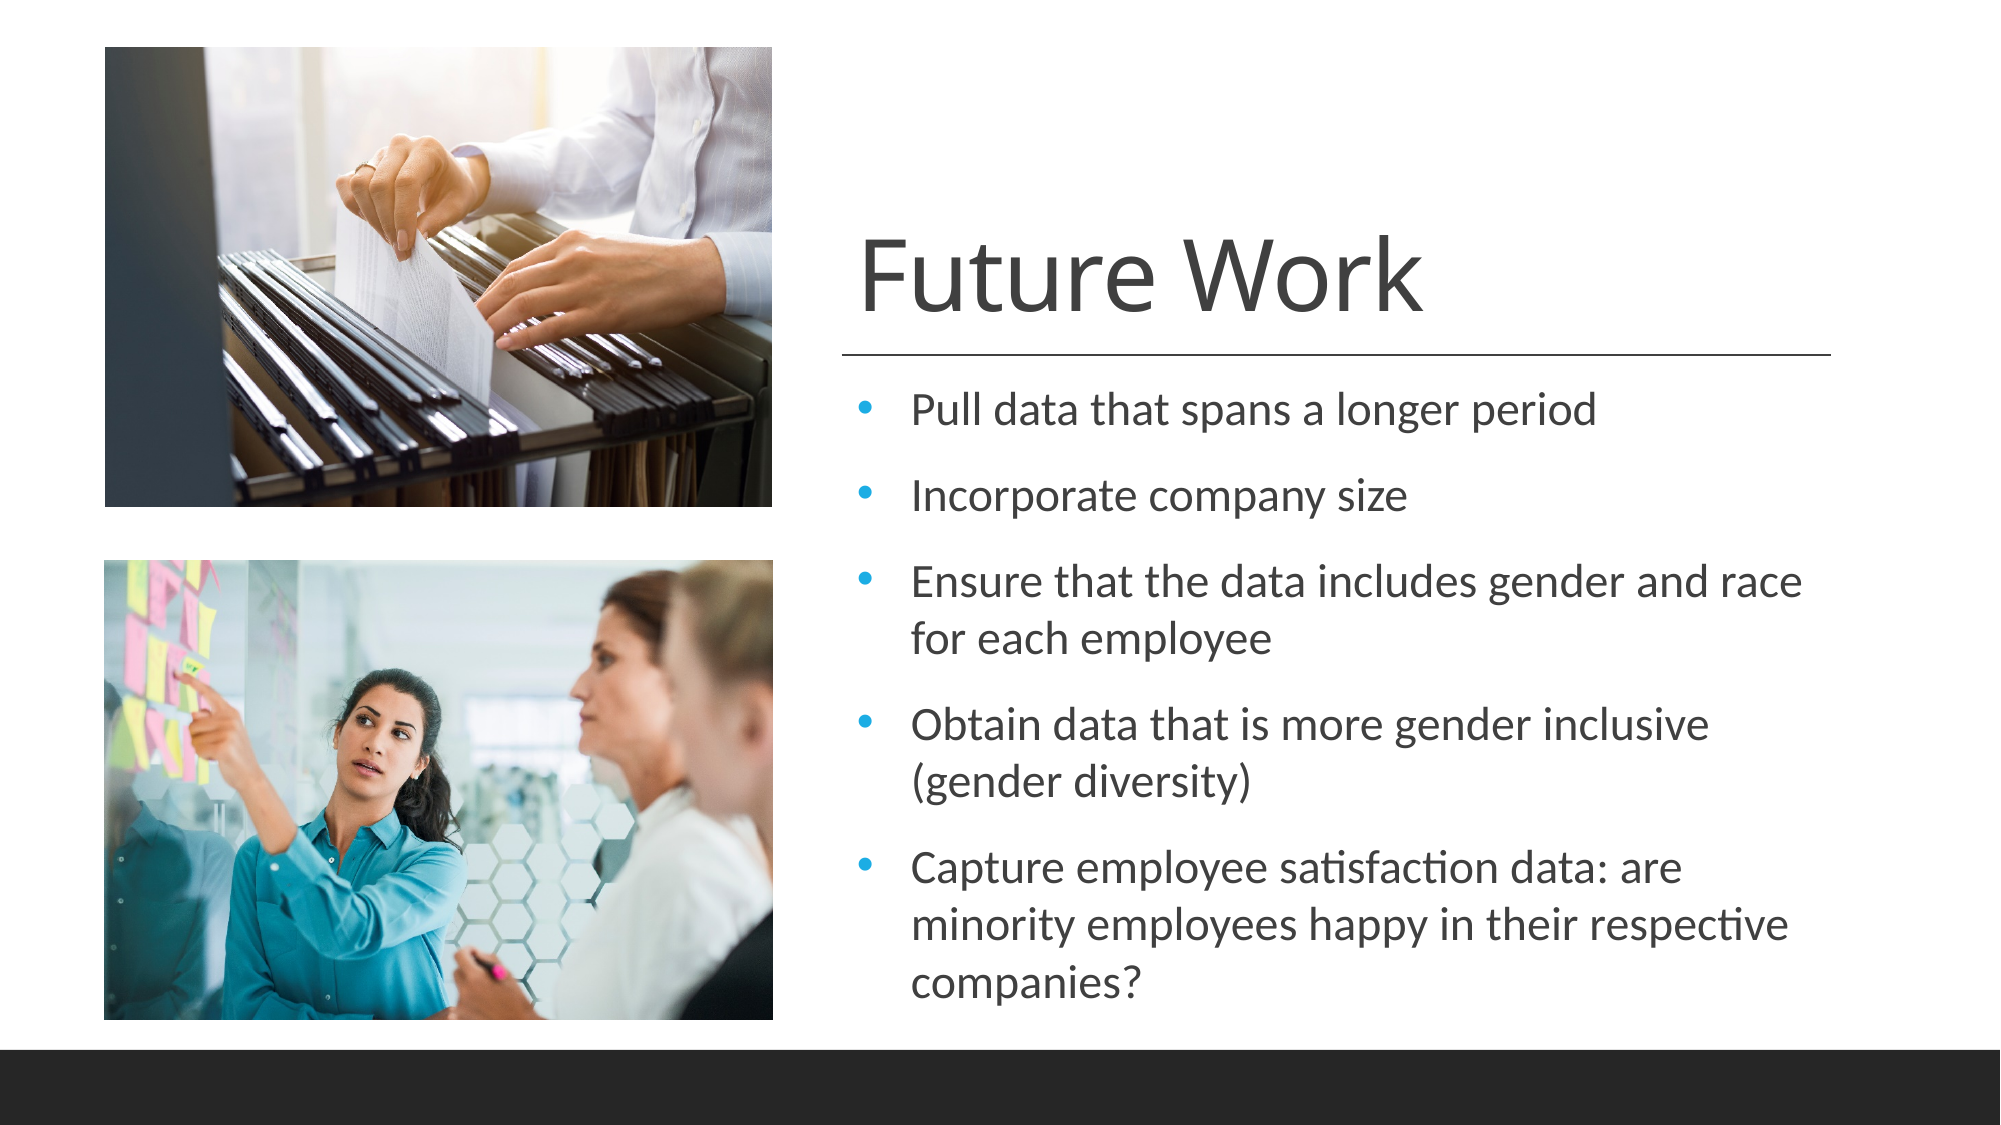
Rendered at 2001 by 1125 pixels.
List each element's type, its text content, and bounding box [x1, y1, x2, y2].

title Future Work [841, 47, 1830, 341]
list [104, 559, 773, 1021]
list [104, 46, 773, 507]
list Pull data that spans a longer period Incorporate company size Ensure that the data includes gender and race for each employee Obtain data that is more gender inclusive (gender diversity) Capture employee satisfaction data: are minority employees happy in their respective companies? [841, 370, 1830, 1020]
